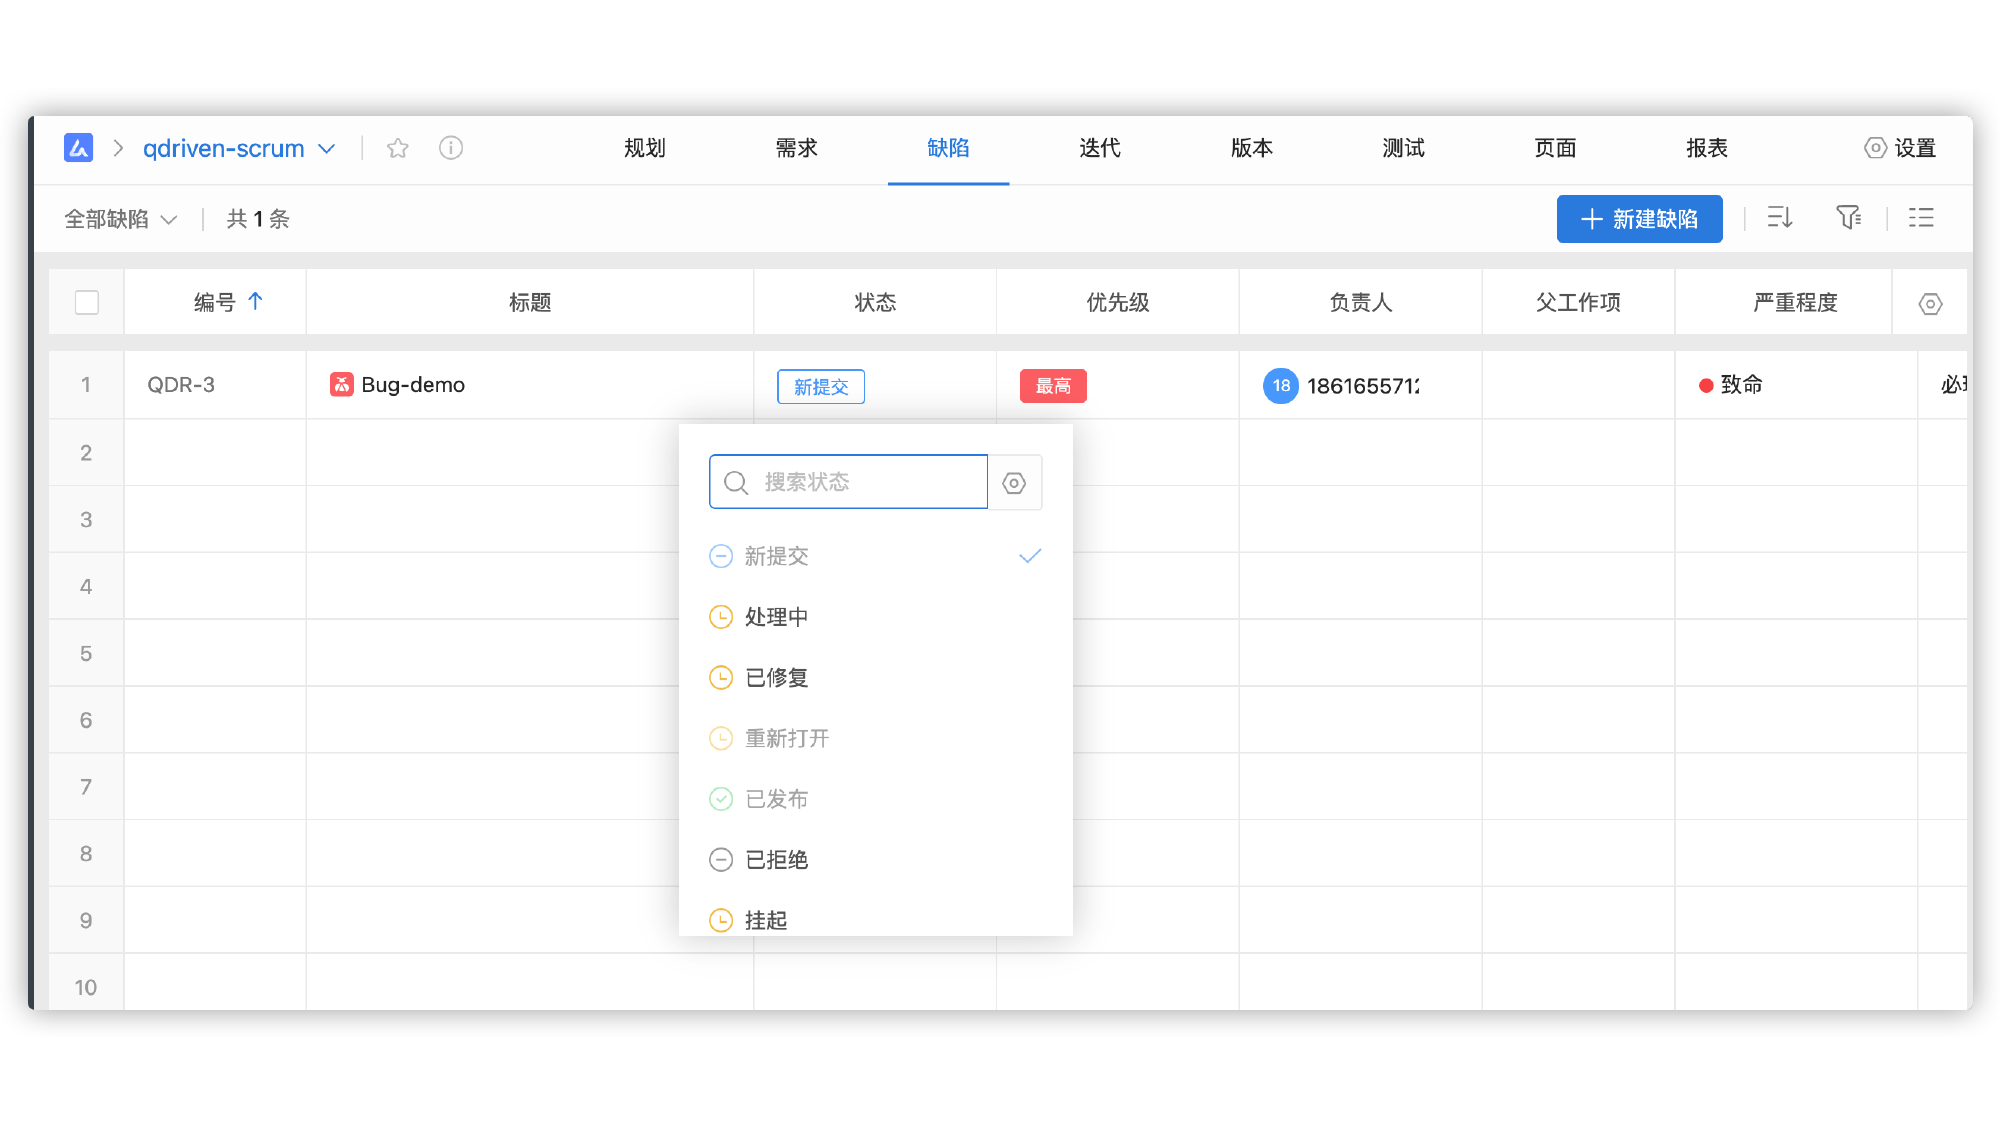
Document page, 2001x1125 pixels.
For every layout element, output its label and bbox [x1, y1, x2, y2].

picture [0, 88, 2000, 1037]
